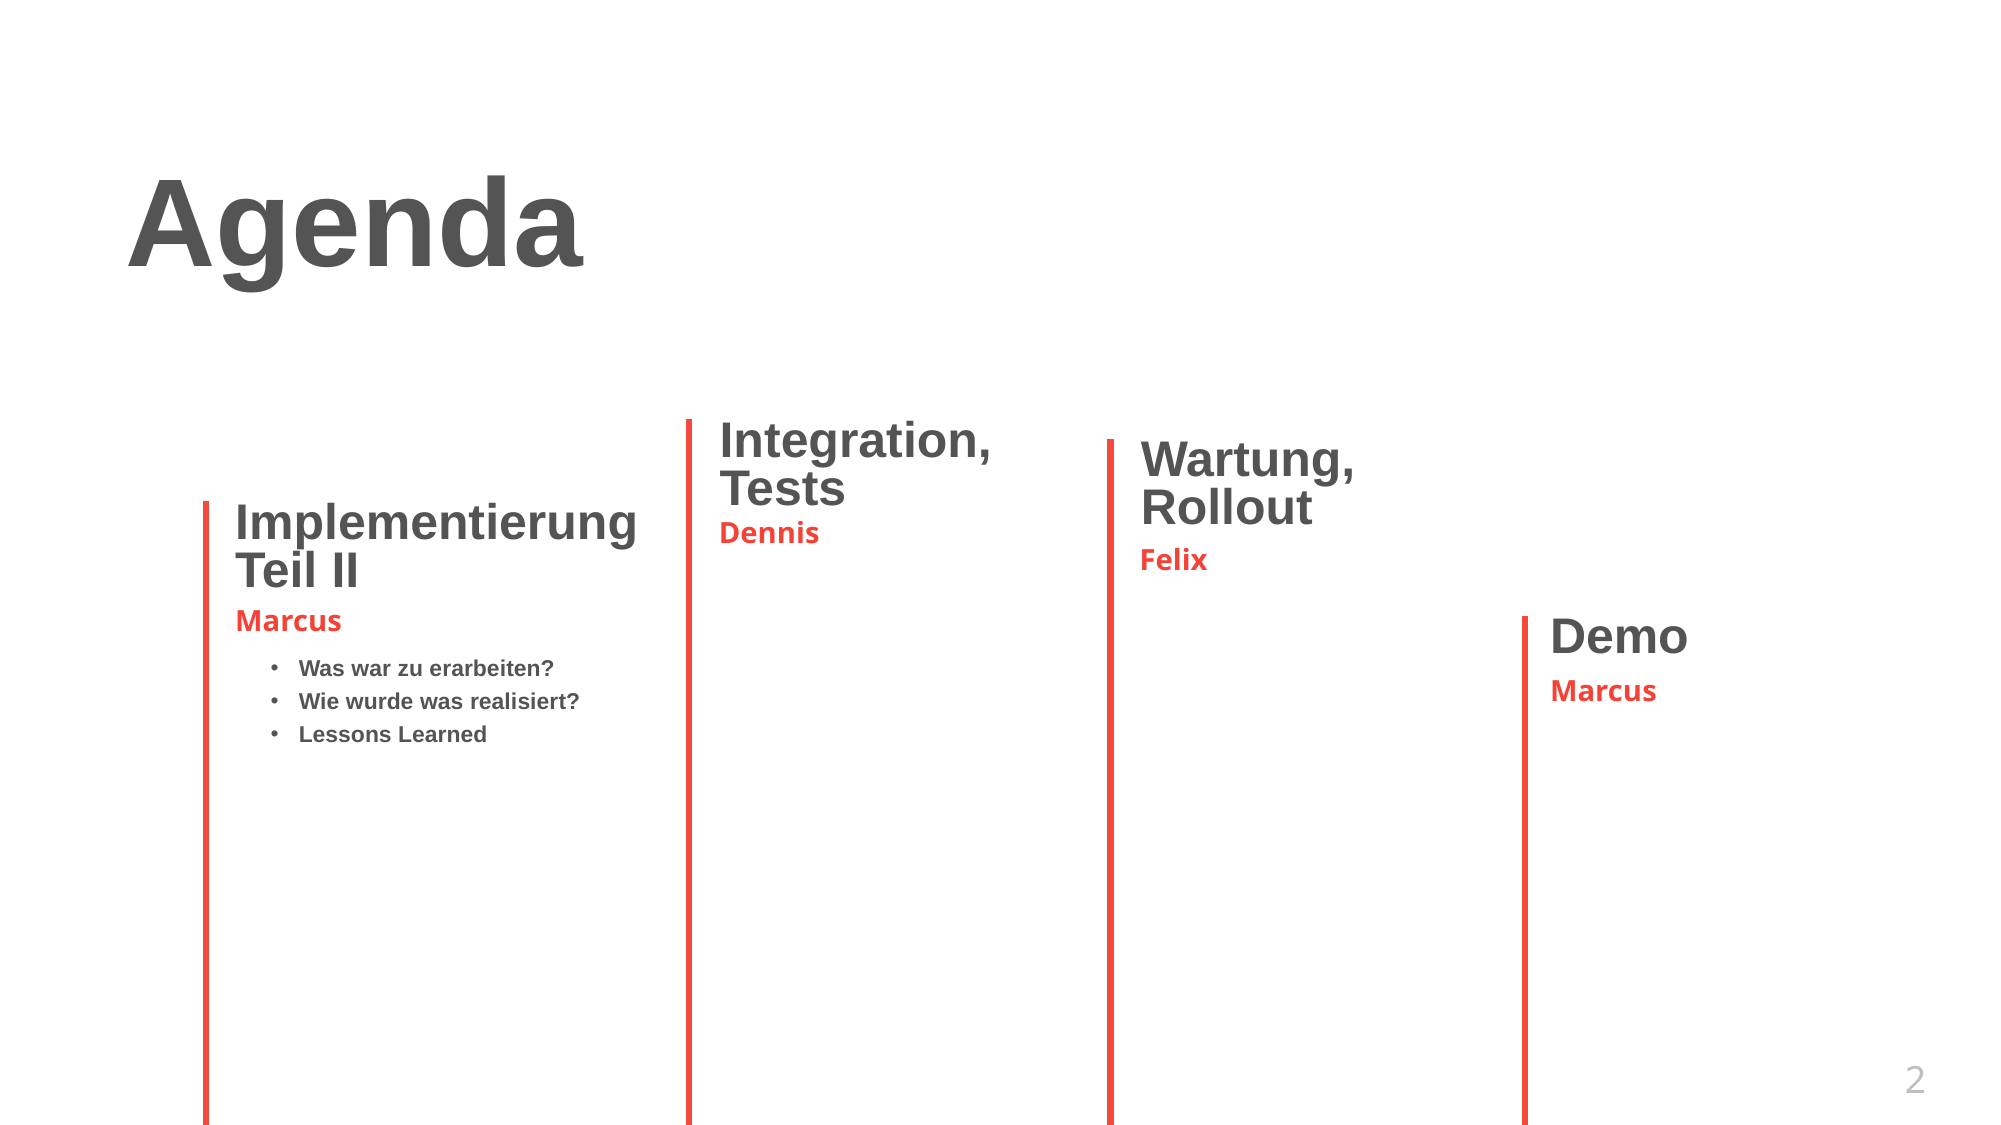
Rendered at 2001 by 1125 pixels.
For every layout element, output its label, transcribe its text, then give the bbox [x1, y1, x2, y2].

text_box Integration, Tests [719, 419, 1028, 516]
text_box Wartung, Rollout [1140, 438, 1579, 535]
text_box Demo [1550, 615, 1715, 664]
text_box 2 [1890, 1048, 2000, 1125]
text_box ImplementierungTeil II [235, 472, 657, 597]
text_box Dennis [718, 521, 1057, 550]
text_box Agenda [125, 151, 1768, 294]
text_box Felix [1139, 548, 1478, 577]
text_box Marcus [235, 609, 574, 638]
text_box Was war zu erarbeiten? Wie wurde was realisiert? Lessons Learned [270, 648, 621, 748]
text_box Marcus [1550, 678, 1889, 707]
